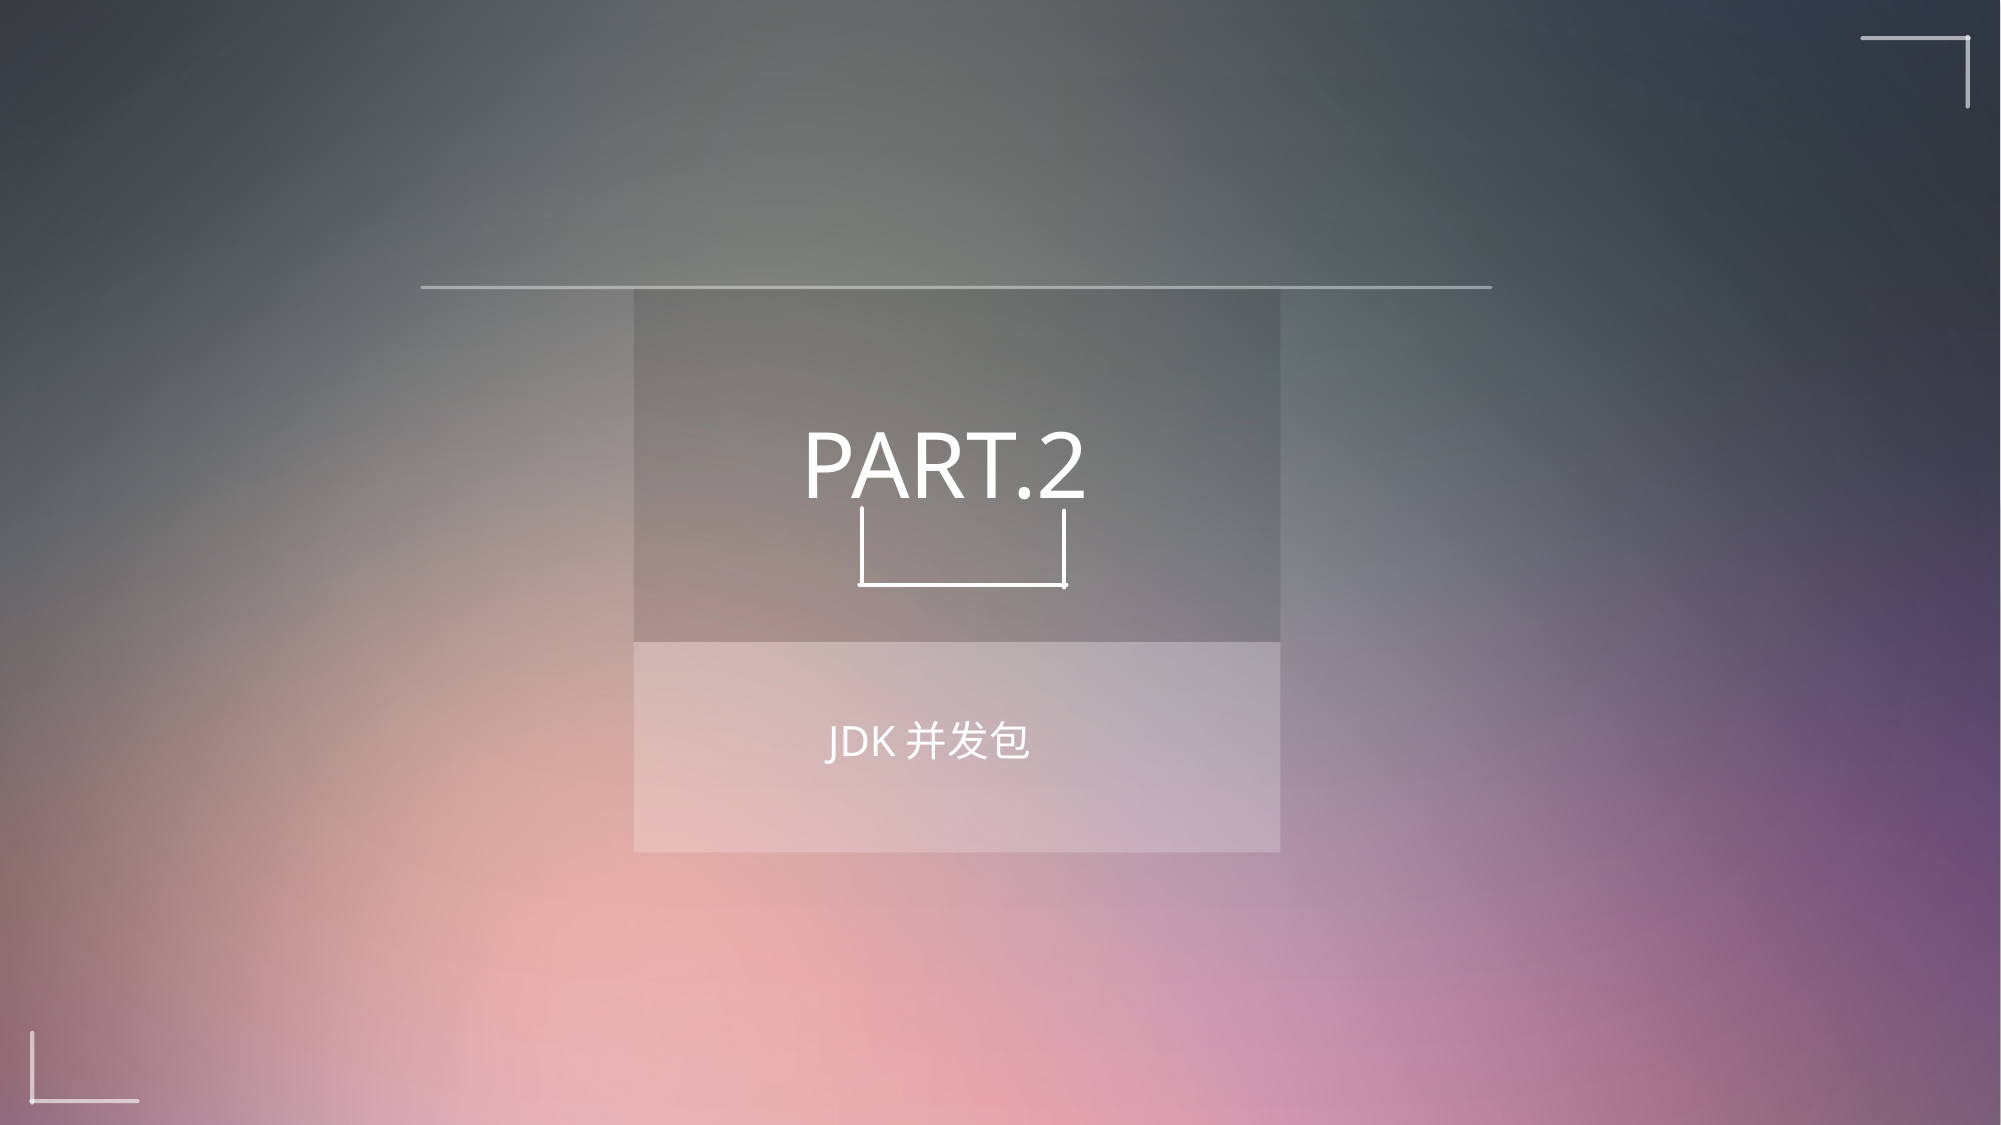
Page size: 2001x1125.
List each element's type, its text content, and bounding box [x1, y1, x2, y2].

picture [0, 0, 2000, 1125]
text_box [632, 298, 1282, 644]
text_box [858, 507, 967, 586]
text_box PART.2 [785, 399, 1127, 525]
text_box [959, 510, 1067, 588]
text_box JDK并发包 [813, 707, 1104, 773]
text_box [632, 644, 1282, 854]
